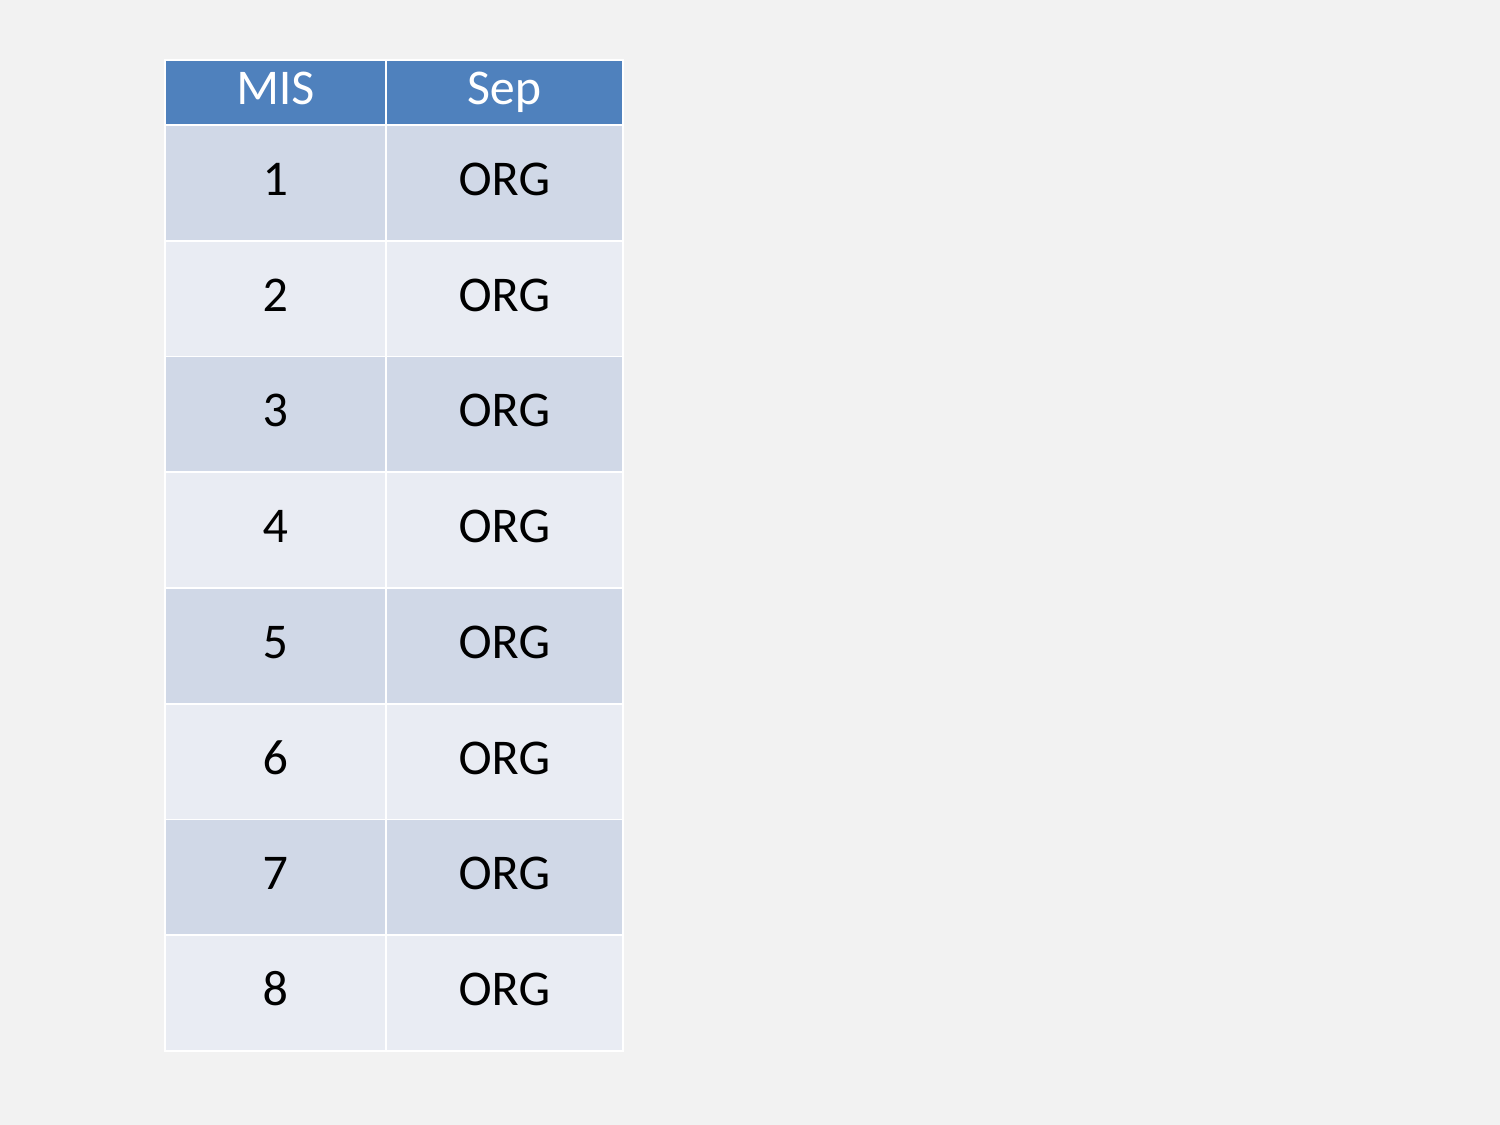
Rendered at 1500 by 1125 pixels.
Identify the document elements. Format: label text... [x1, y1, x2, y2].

table_cell 5 [166, 589, 385, 703]
table_cell ORG [387, 242, 622, 356]
table_cell 4 [166, 473, 385, 587]
table_header Sep [387, 61, 622, 124]
table_cell ORG [387, 705, 622, 819]
table_cell 3 [166, 357, 385, 471]
table_cell 1 [166, 126, 385, 240]
table_cell ORG [387, 473, 622, 587]
table_cell 7 [166, 820, 385, 934]
table_cell ORG [387, 126, 622, 240]
table_cell ORG [387, 820, 622, 934]
table_cell ORG [387, 936, 622, 1050]
table_cell ORG [387, 589, 622, 703]
table_cell 2 [166, 242, 385, 356]
table_header MIS [166, 61, 385, 124]
table_cell 8 [166, 936, 385, 1050]
table_cell 6 [166, 705, 385, 819]
table_cell ORG [387, 357, 622, 471]
